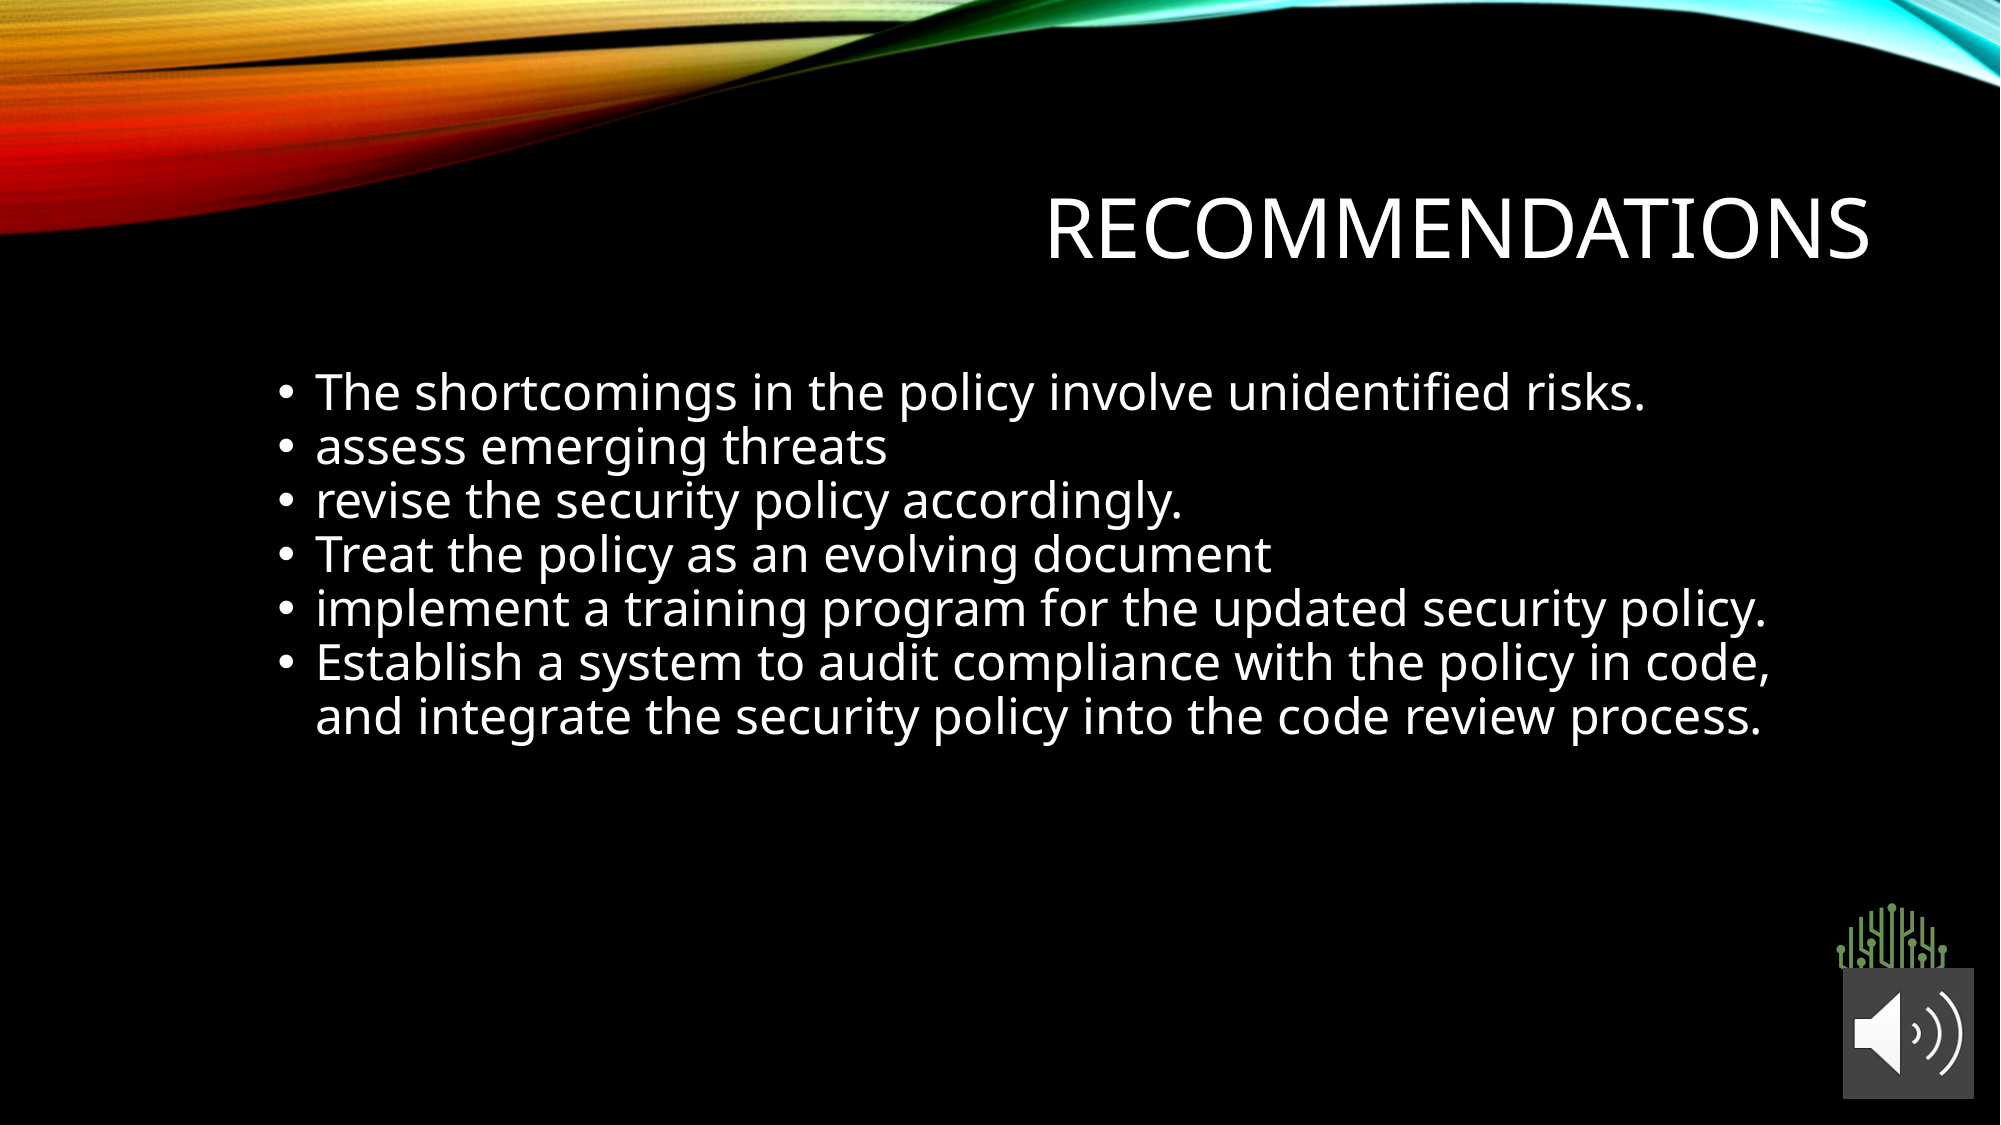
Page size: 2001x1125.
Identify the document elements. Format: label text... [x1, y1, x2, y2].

title RECOMMENDATIONS [474, 125, 1888, 338]
list The shortcomings in the policy involve unidentified risks. assess emerging threats revise the security policy accordingly. Treat the policy as an evolving document implement a training program for the updated security policy. Establish a system to audit compliance with the policy in code, and integrate the security policy into the code review process. [112, 360, 1888, 1021]
picture [0, 0, 2000, 237]
picture [1817, 892, 1976, 1101]
